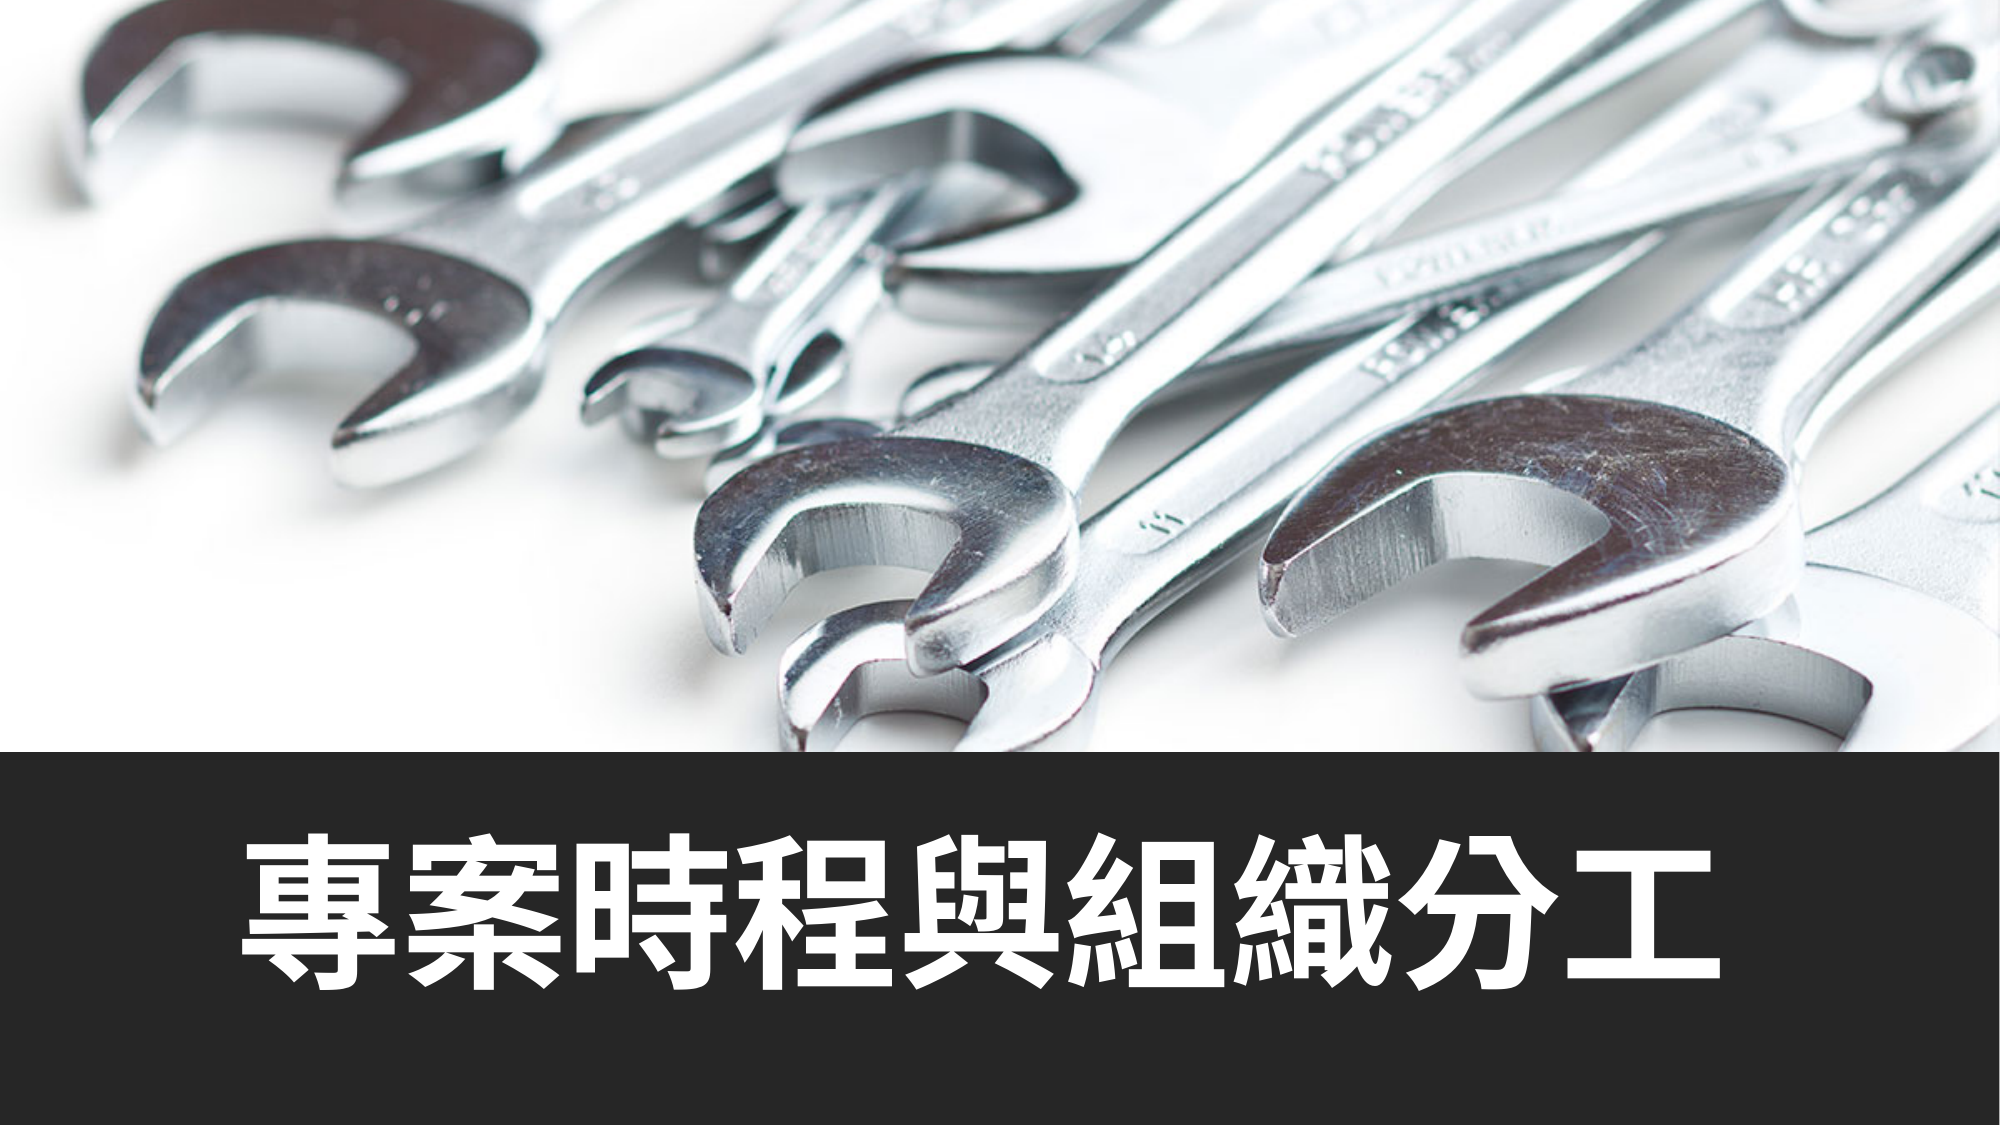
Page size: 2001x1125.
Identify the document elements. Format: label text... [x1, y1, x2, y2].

picture [0, 0, 2000, 752]
title 專案時程與組織分工 [0, 889, 2000, 1012]
